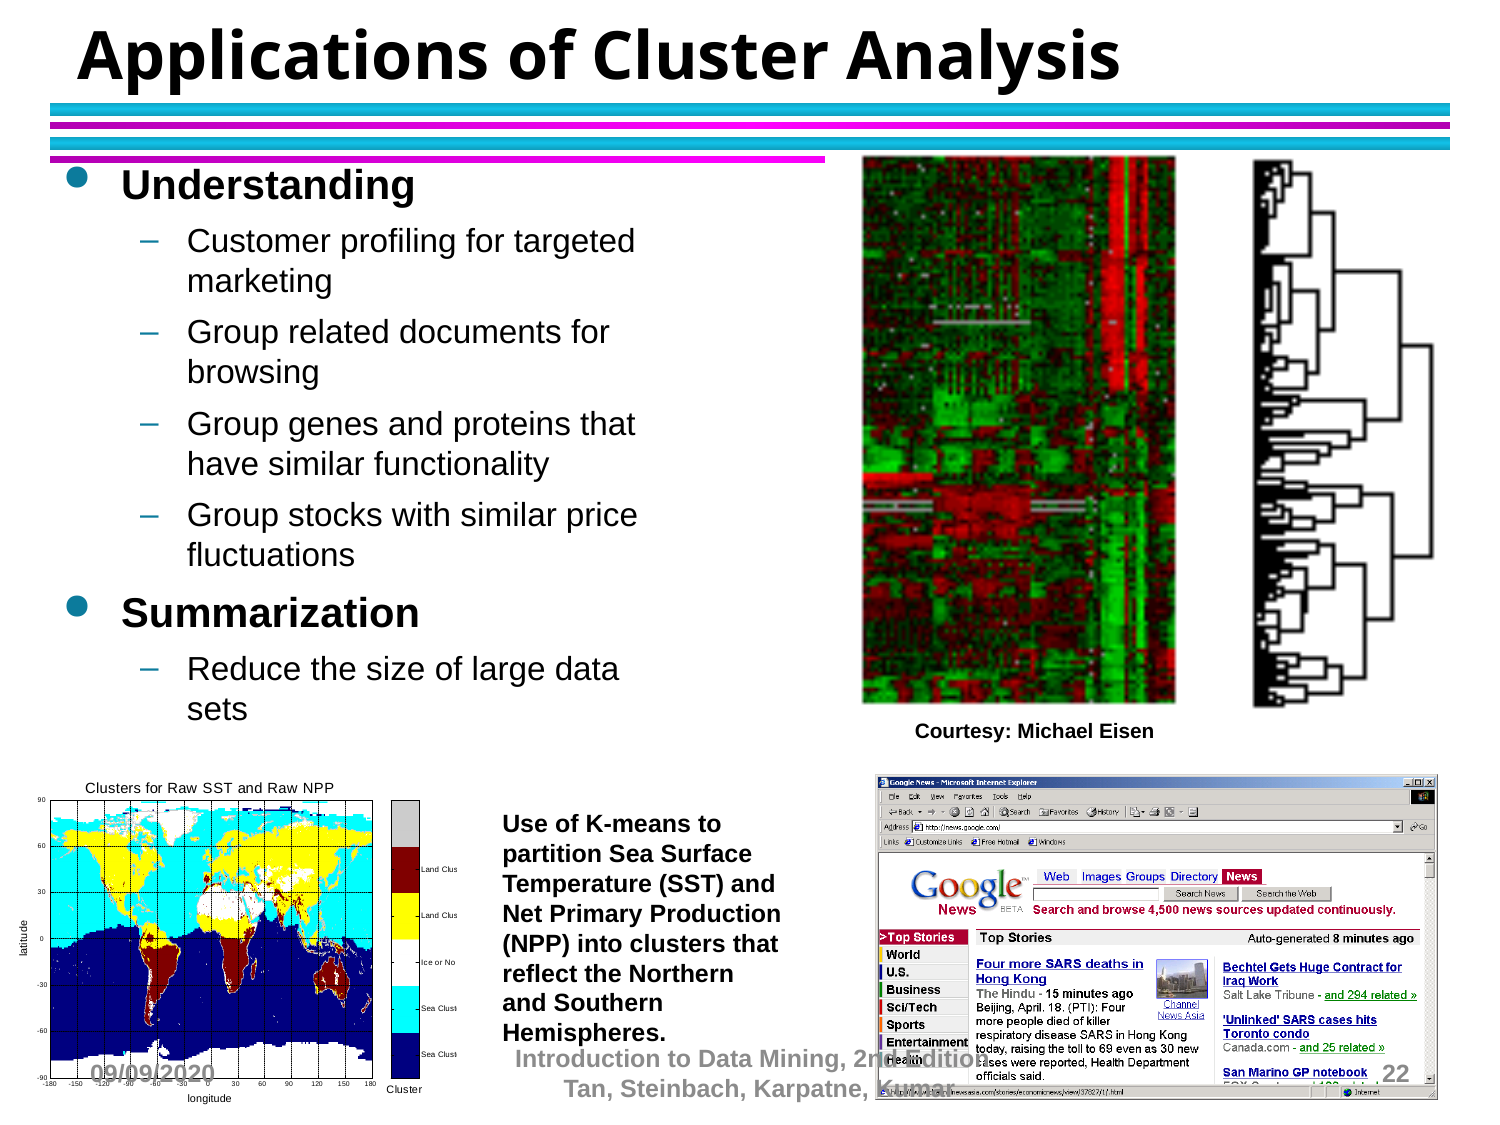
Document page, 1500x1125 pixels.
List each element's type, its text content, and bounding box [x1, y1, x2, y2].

text_box Courtesy: Michael Eisen [900, 731, 1300, 750]
footer Introduction to Data Mining, 2nd Edition Tan, Steinbach, Karpatne, Kumar [575, 1042, 870, 1103]
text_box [49, 103, 1451, 129]
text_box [0, 774, 570, 1106]
title Applications of Cluster Analysis [62, 12, 1421, 100]
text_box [874, 774, 1438, 1101]
picture [824, 149, 1451, 724]
text_box Use of K-means to partition Sea Surface Temperature (SST) and Net Primary Production (NPP) into clusters that reflect the Northern and Southern Hemispheres. [575, 799, 800, 1042]
list Understanding Customer profiling for targeted marketing Group related documents for browsing Group genes and proteins that have similar functionality Group stocks with similar price fluctuations Summarization Reduce the size of large data sets [50, 149, 675, 799]
